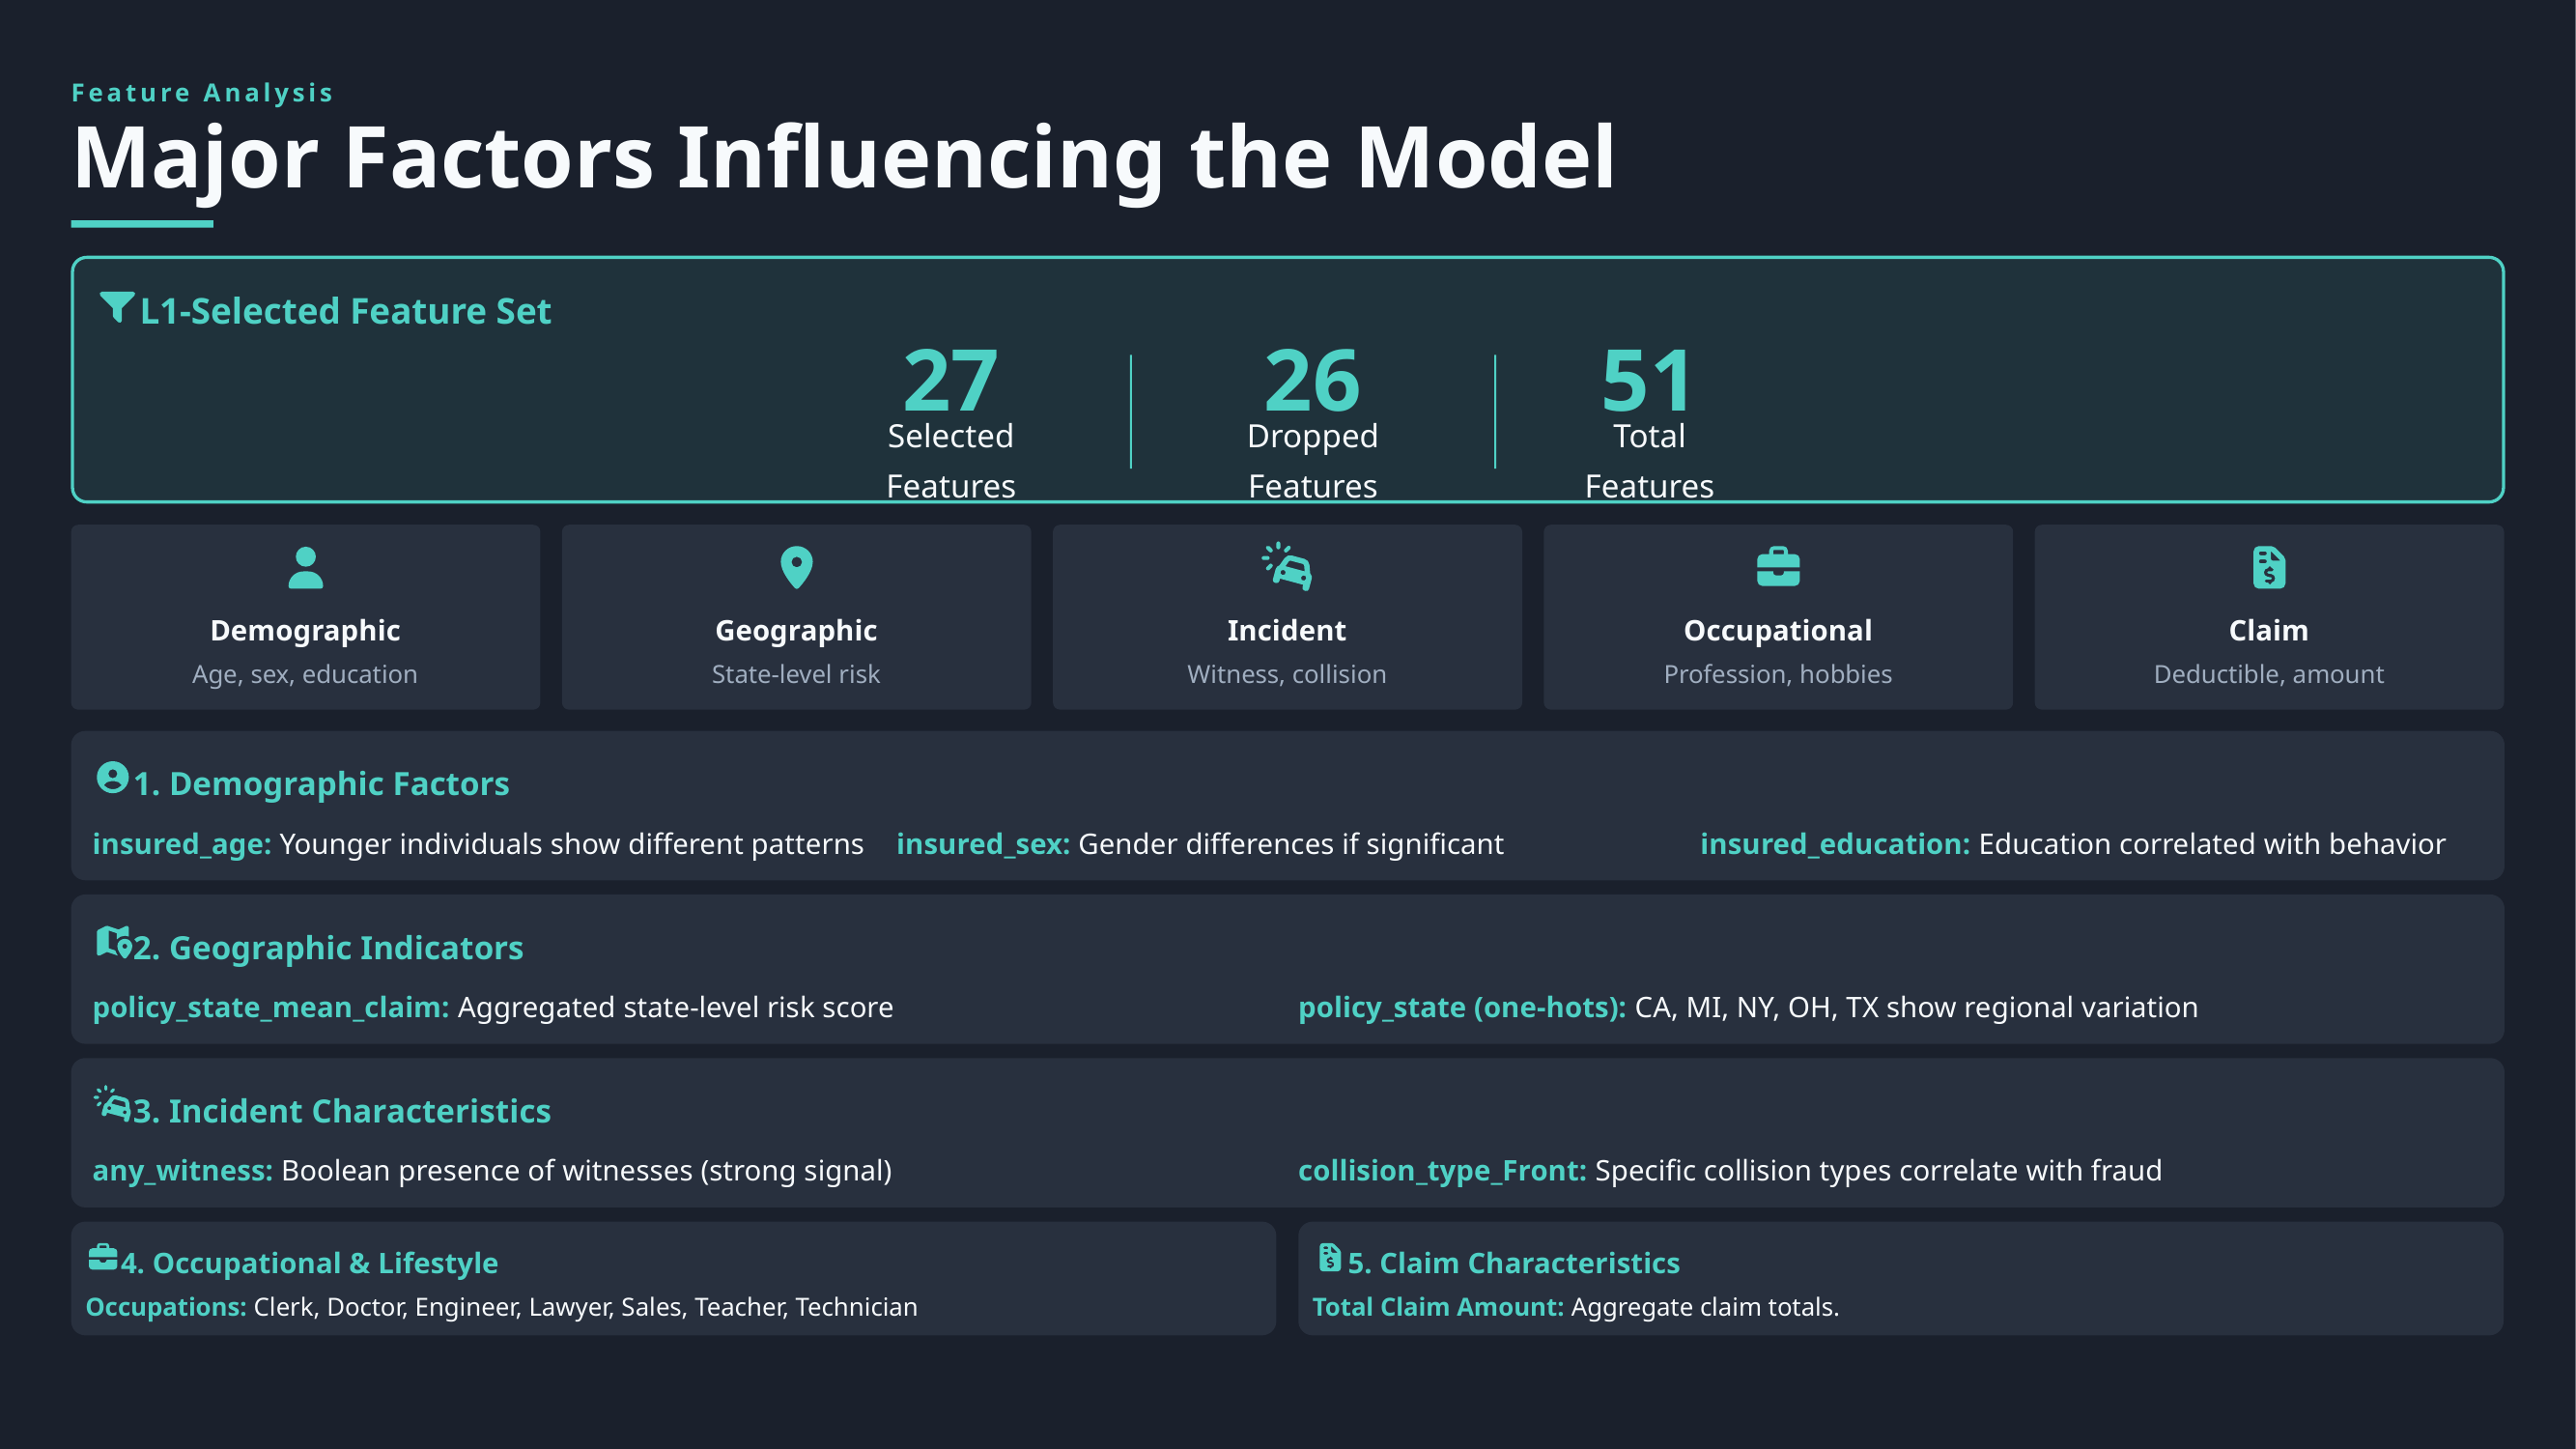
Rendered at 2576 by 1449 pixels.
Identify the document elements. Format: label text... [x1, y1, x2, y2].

text_box [97, 925, 129, 956]
text_box Occupations: Clerk, Doctor, Engineer, Lawyer, Sales, Teacher, Technician [85, 1285, 1275, 1321]
text_box [71, 1058, 2505, 1208]
text_box [1298, 1221, 2505, 1336]
text_box Profession, hobbies [1559, 652, 1998, 689]
text_box State-level risk [577, 652, 1017, 689]
text_box L1-Selected Feature Set [139, 280, 2499, 330]
text_box 1. Demographic Factors [132, 752, 2500, 803]
text_box Geographic [576, 603, 1017, 646]
text_box [288, 571, 324, 589]
text_box [71, 525, 541, 710]
text_box [1319, 1242, 1342, 1272]
text_box [780, 546, 813, 589]
text_box [99, 291, 135, 323]
text_box Witness, collision [1067, 652, 1508, 689]
text_box 5. Claim Characteristics [1347, 1236, 2504, 1279]
text_box Age, sex, education [86, 652, 525, 689]
text_box Selected Features [820, 429, 1083, 480]
text_box insured_education: Education correlated with behavior [1700, 816, 2497, 860]
text_box collision_type_Front: Specific collision types correlate with fraud [1298, 1143, 2497, 1186]
text_box 3. Incident Characteristics [132, 1079, 2500, 1129]
text_box Claim [2049, 603, 2490, 646]
text_box Total Claim Amount: Aggregate claim totals. [1312, 1285, 2503, 1321]
text_box [1272, 555, 1313, 591]
text_box [71, 730, 2505, 881]
text_box [1261, 555, 1270, 560]
text_box [101, 1094, 131, 1122]
text_box [72, 257, 2504, 502]
text_box 27 [807, 344, 1095, 430]
text_box [97, 761, 129, 794]
text_box [1284, 545, 1291, 553]
text_box [2034, 525, 2505, 710]
text_box Occupational [1558, 603, 1999, 646]
text_box [1276, 541, 1281, 550]
text_box policy_state (one-hots): CA, MI, NY, OH, TX show regional variation [1298, 980, 2497, 1023]
text_box [117, 938, 132, 959]
text_box Major Factors Influencing the Model [71, 121, 2548, 207]
text_box [89, 1260, 118, 1270]
text_box Total Features [1544, 429, 1755, 480]
text_box [1053, 525, 1523, 710]
text_box [296, 546, 316, 567]
text_box 4. Occupational & Lifestyle [121, 1236, 1277, 1279]
text_box [71, 1221, 1277, 1336]
text_box Dropped Features [1180, 429, 1446, 480]
text_box 2. Geographic Indicators [132, 916, 2500, 966]
text_box 26 [1167, 344, 1459, 430]
text_box insured_sex: Gender differences if significant [896, 816, 1693, 860]
text_box [89, 1242, 118, 1258]
text_box [1265, 563, 1273, 571]
text_box [561, 525, 1032, 710]
text_box [1543, 525, 2014, 710]
text_box Incident [1066, 603, 1509, 646]
text_box 51 [1531, 344, 1769, 430]
text_box Feature Analysis [71, 71, 2517, 107]
text_box any_witness: Boolean presence of witnesses (strong signal) [92, 1143, 1290, 1186]
text_box [1757, 546, 1800, 568]
text_box [1757, 571, 1800, 586]
text_box [1265, 546, 1273, 553]
text_box Demographic [85, 603, 526, 646]
text_box Deductible, amount [2050, 652, 2489, 689]
text_box [2253, 546, 2286, 589]
text_box policy_state_mean_claim: Aggregated state-level risk score [92, 980, 1290, 1023]
text_box [71, 220, 213, 228]
text_box [71, 894, 2505, 1044]
text_box insured_age: Younger individuals show different patterns [92, 816, 890, 860]
